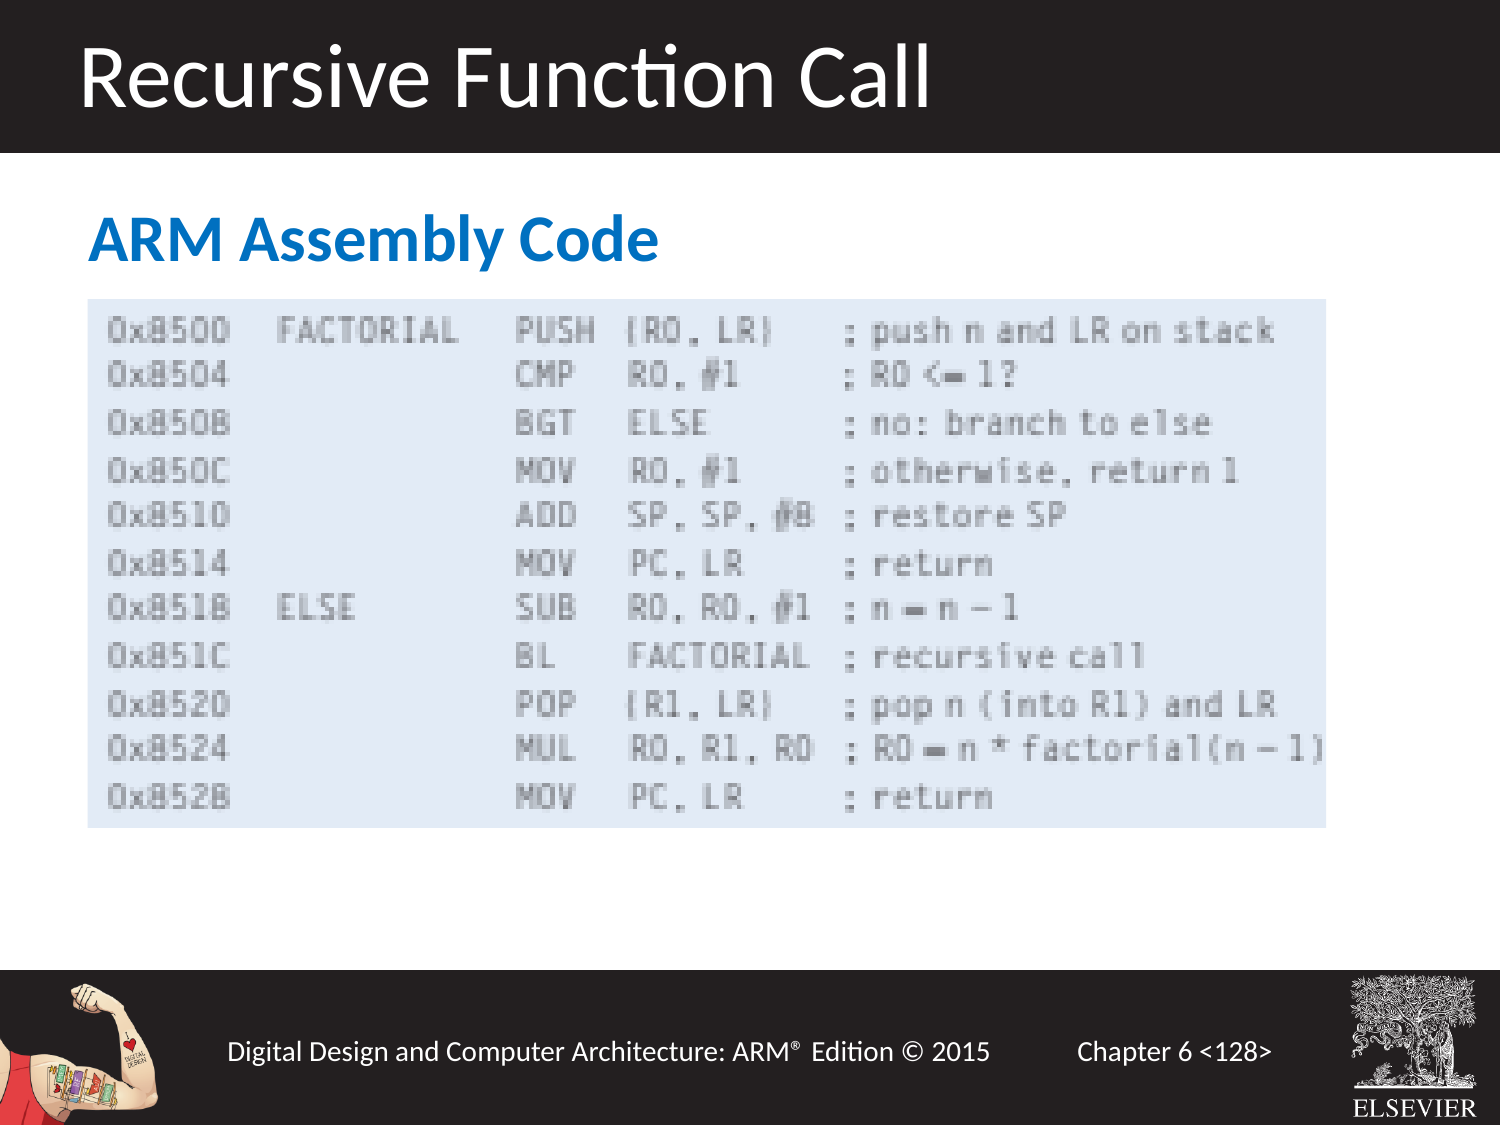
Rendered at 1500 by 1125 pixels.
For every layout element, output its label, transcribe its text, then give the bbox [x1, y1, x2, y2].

picture [1350, 974, 1477, 1117]
text_box [112, 1038, 1438, 1050]
picture [0, 979, 163, 1125]
text_box ARM Assembly Code [73, 187, 1463, 323]
text_box [112, 323, 1438, 1038]
text_box Recursive Function Call [63, 8, 1488, 133]
picture [87, 299, 1327, 828]
